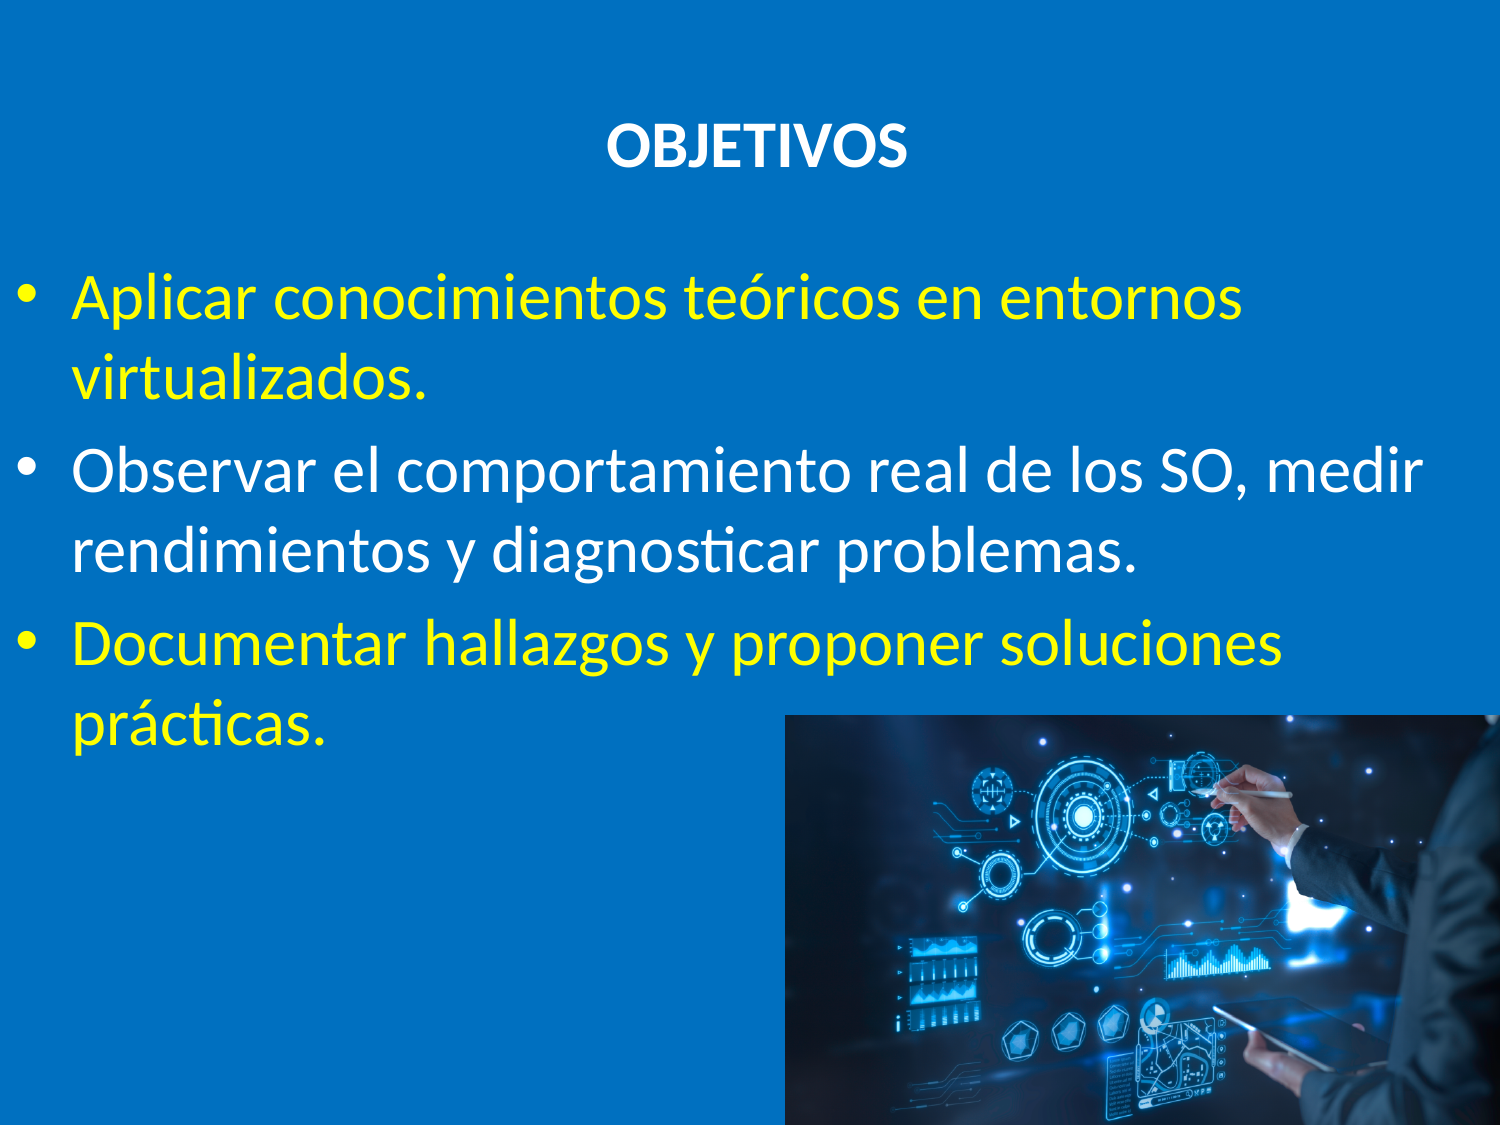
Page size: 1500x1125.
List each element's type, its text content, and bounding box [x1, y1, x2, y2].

list OBJETIVOS Aplicar conocimientos teóricos en entornos virtualizados. Observar el comportamiento real de los SO, medir rendimientos y diagnosticar problemas. Documentar hallazgos y proponer soluciones prácticas. [0, 0, 1500, 1125]
picture [785, 715, 1500, 1125]
